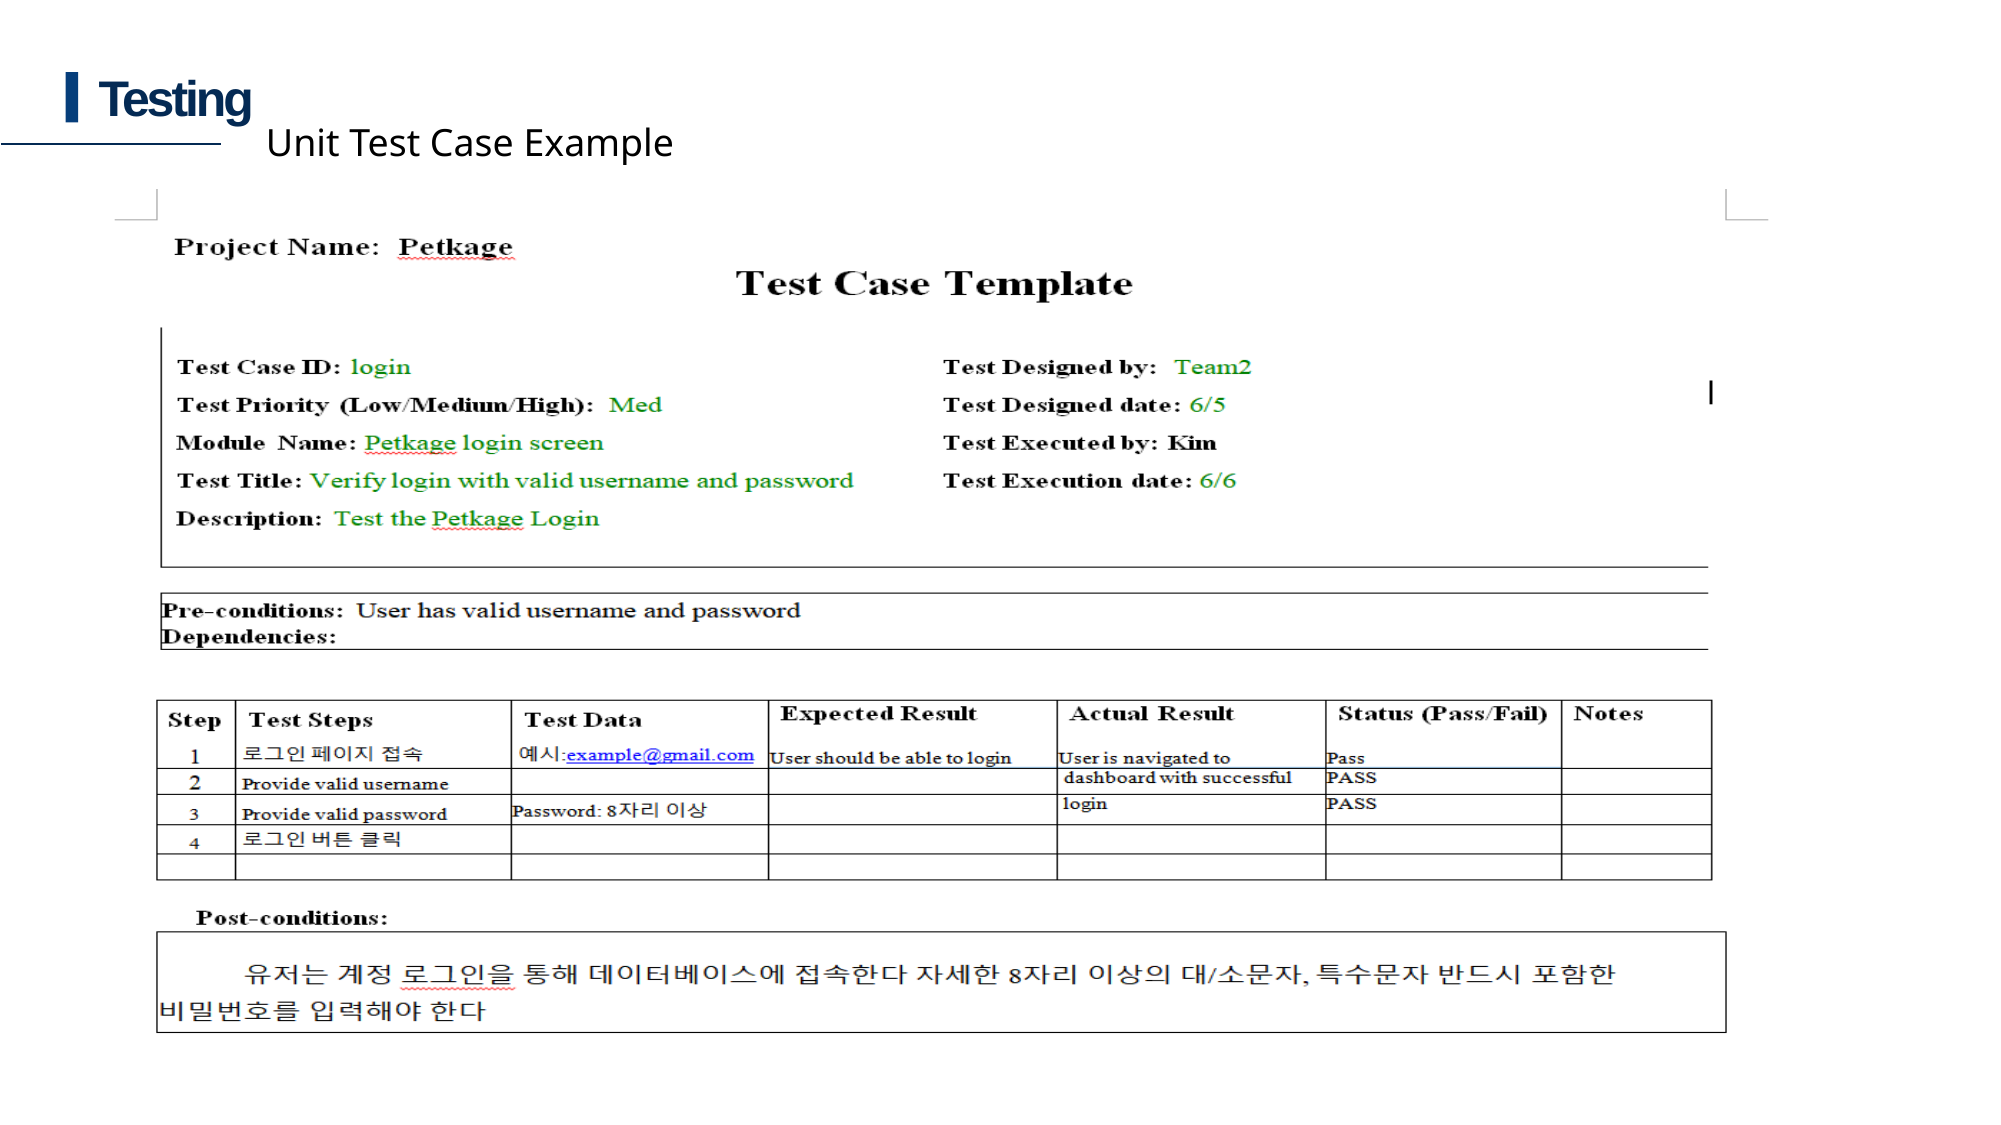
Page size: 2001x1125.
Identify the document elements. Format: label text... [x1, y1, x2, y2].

picture [75, 189, 1877, 1085]
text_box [65, 59, 267, 135]
text_box Unit Test Case Example [221, 111, 690, 172]
